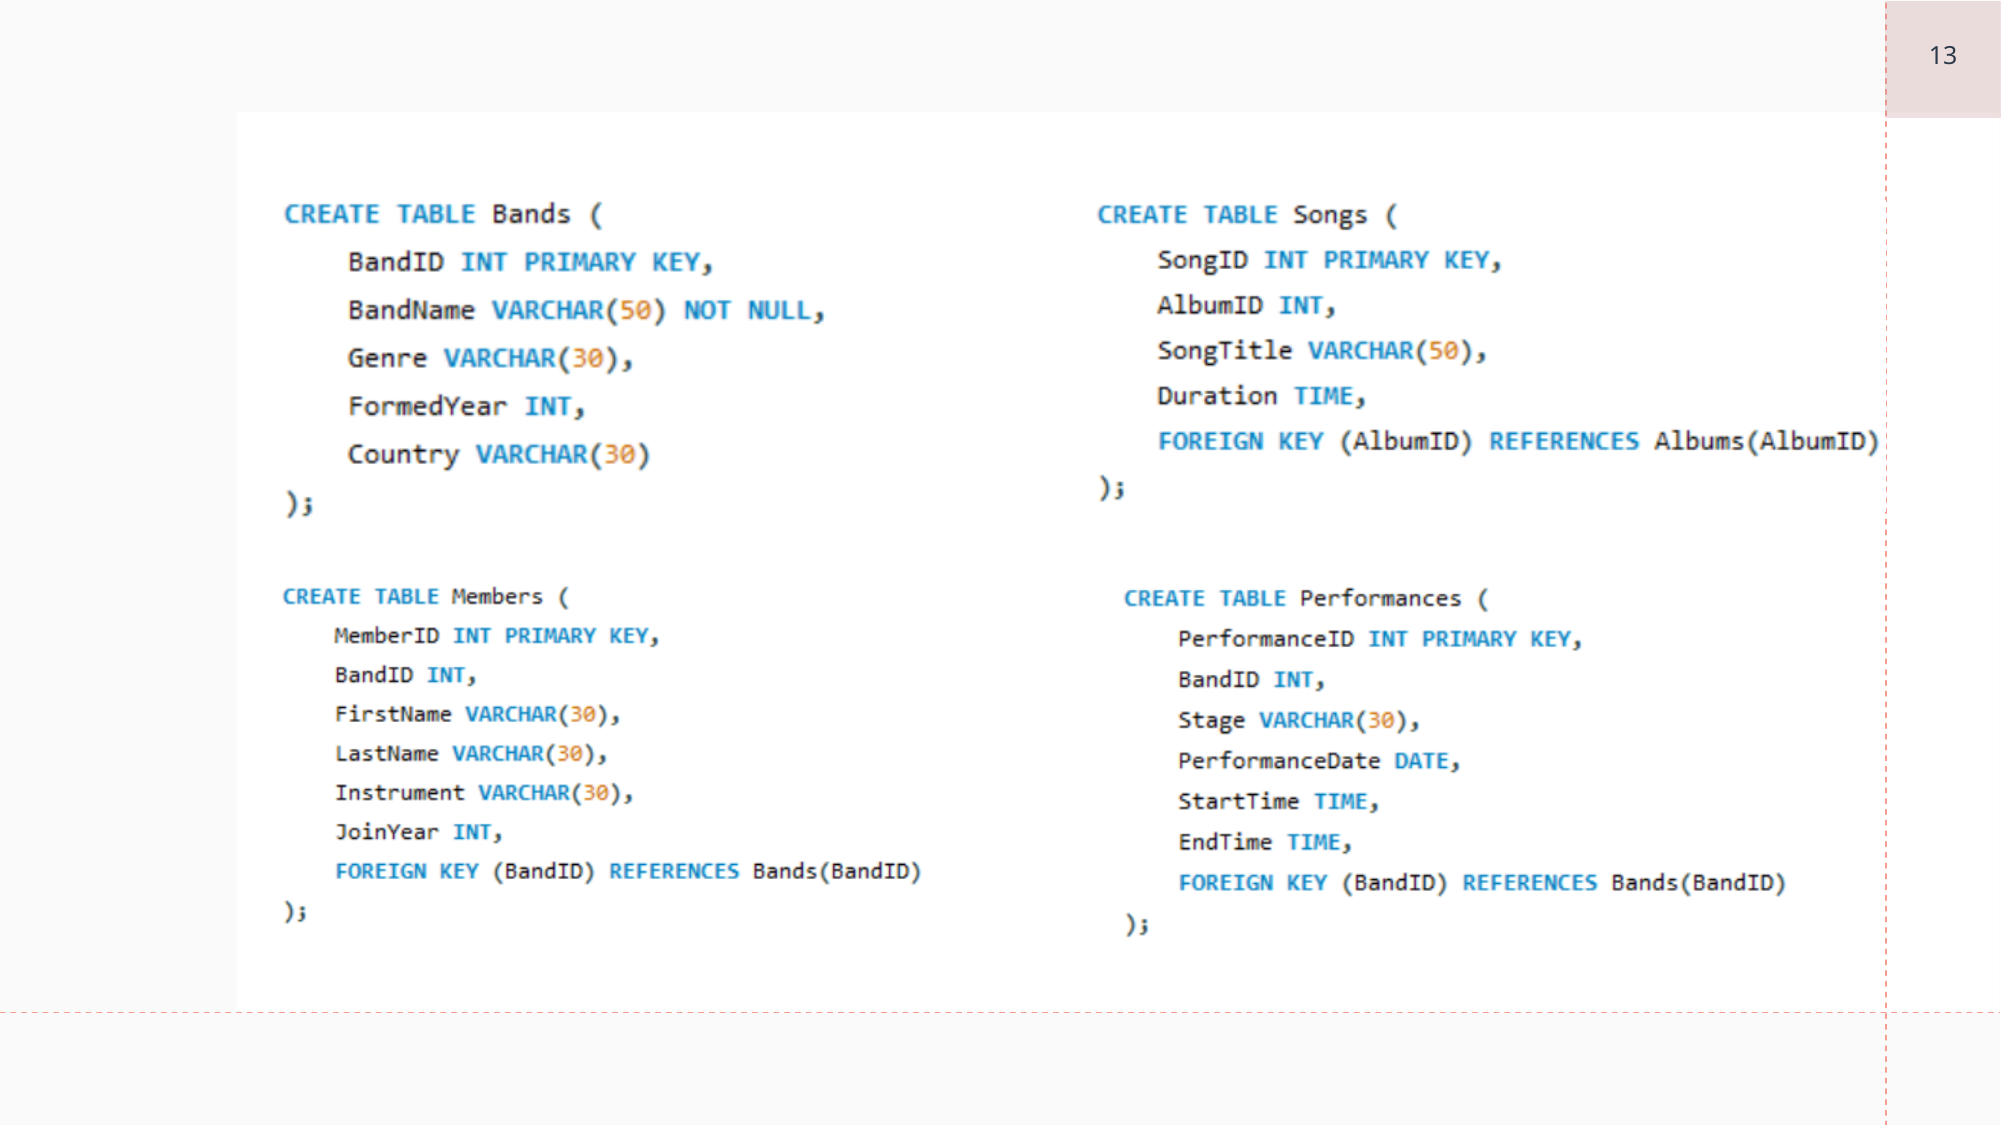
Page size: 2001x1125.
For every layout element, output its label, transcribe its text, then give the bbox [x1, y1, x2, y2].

slide_number 13 [1886, 0, 2000, 113]
picture [276, 200, 888, 534]
picture [1121, 580, 1799, 941]
picture [276, 580, 930, 925]
picture [1094, 200, 1886, 512]
